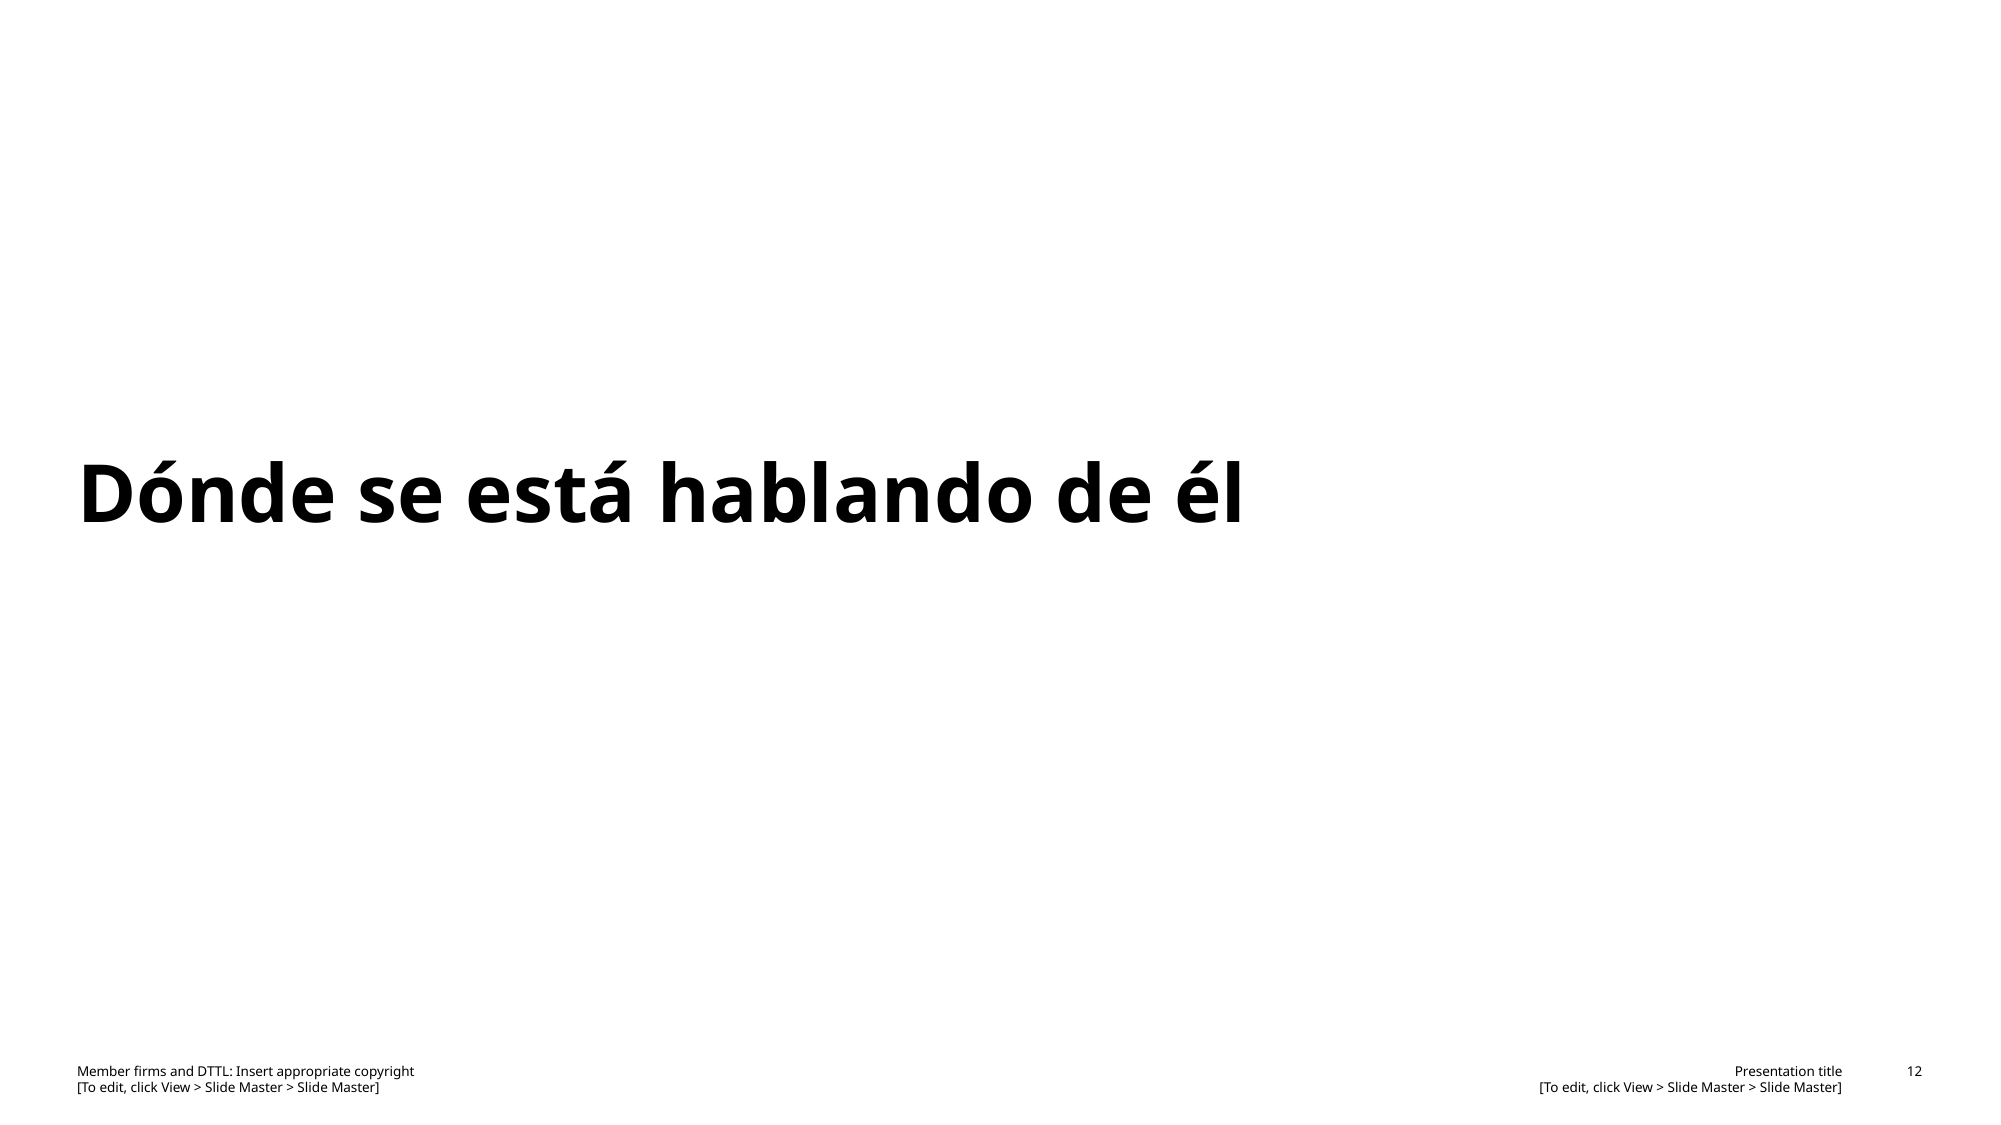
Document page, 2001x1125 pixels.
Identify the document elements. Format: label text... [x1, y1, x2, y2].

title Dónde se está hablando de él [77, 279, 1787, 541]
